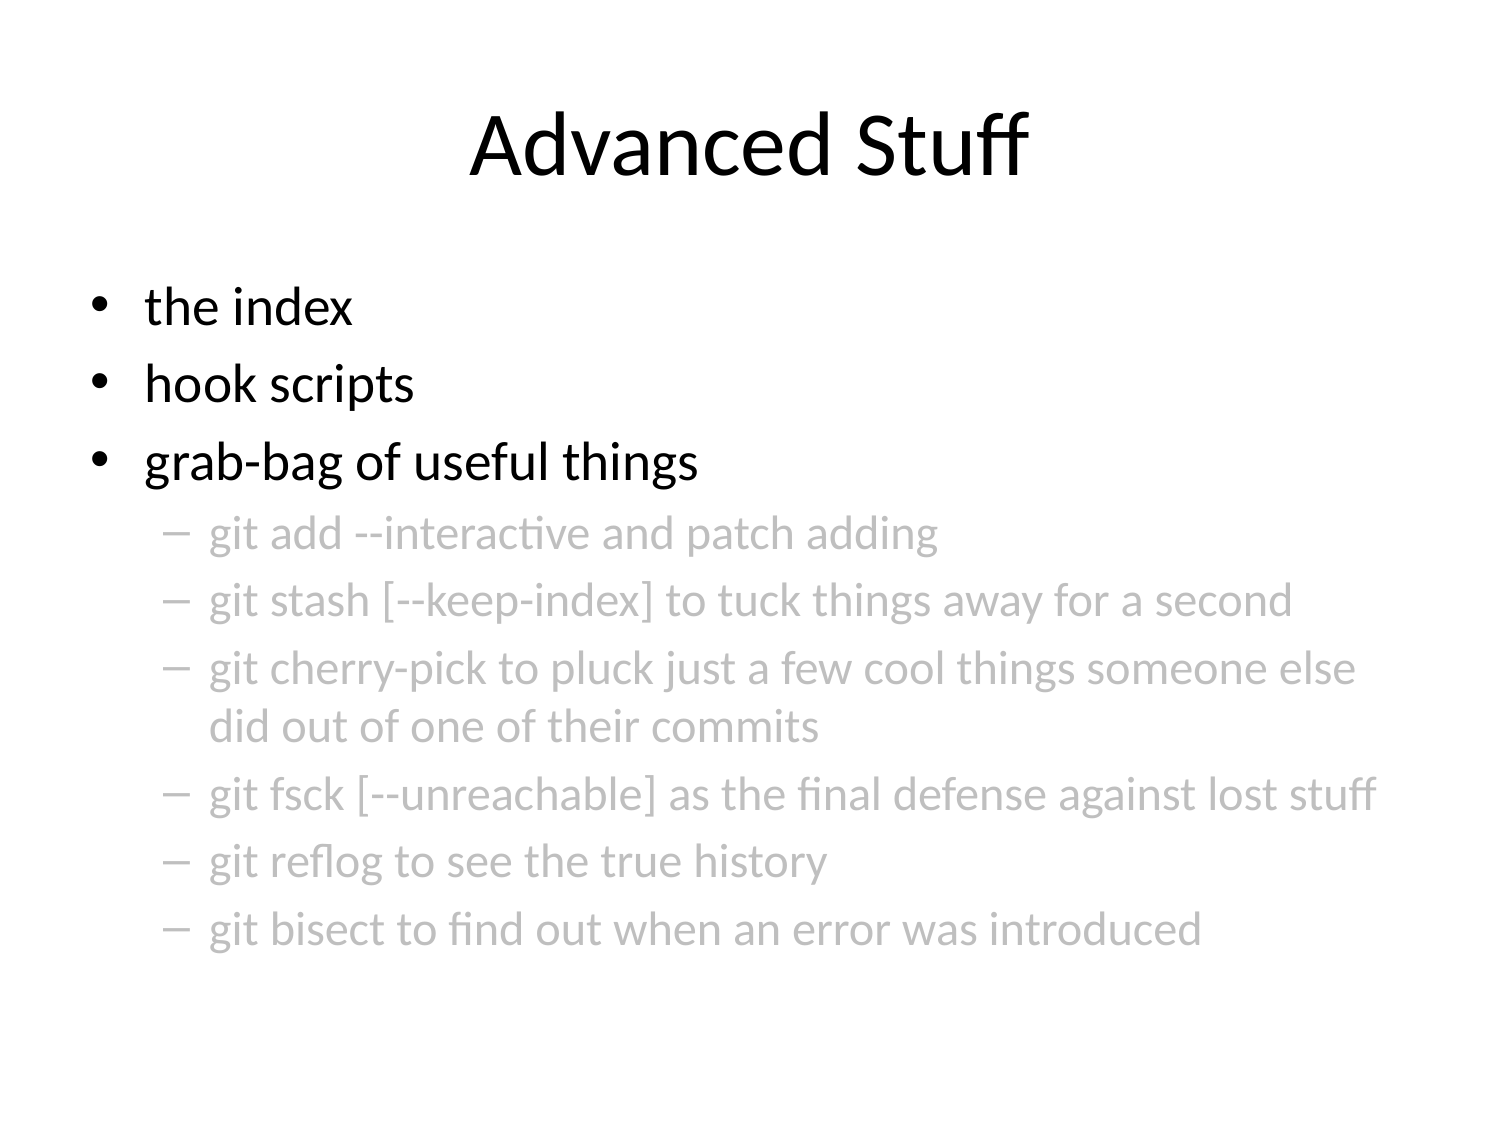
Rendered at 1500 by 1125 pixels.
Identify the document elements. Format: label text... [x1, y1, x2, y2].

list the index hook scripts grab-bag of useful things git add --interactive and patch adding git stash [--keep-index] to tuck things away for a second git cherry-pick to pluck just a few cool things someone else did out of one of their commits git fsck [--unreachable] as the final defense against lost stuff git reflog to see the true history git bisect to find out when an error was introduced [75, 262, 1425, 1005]
title Advanced Stuff [75, 45, 1425, 233]
